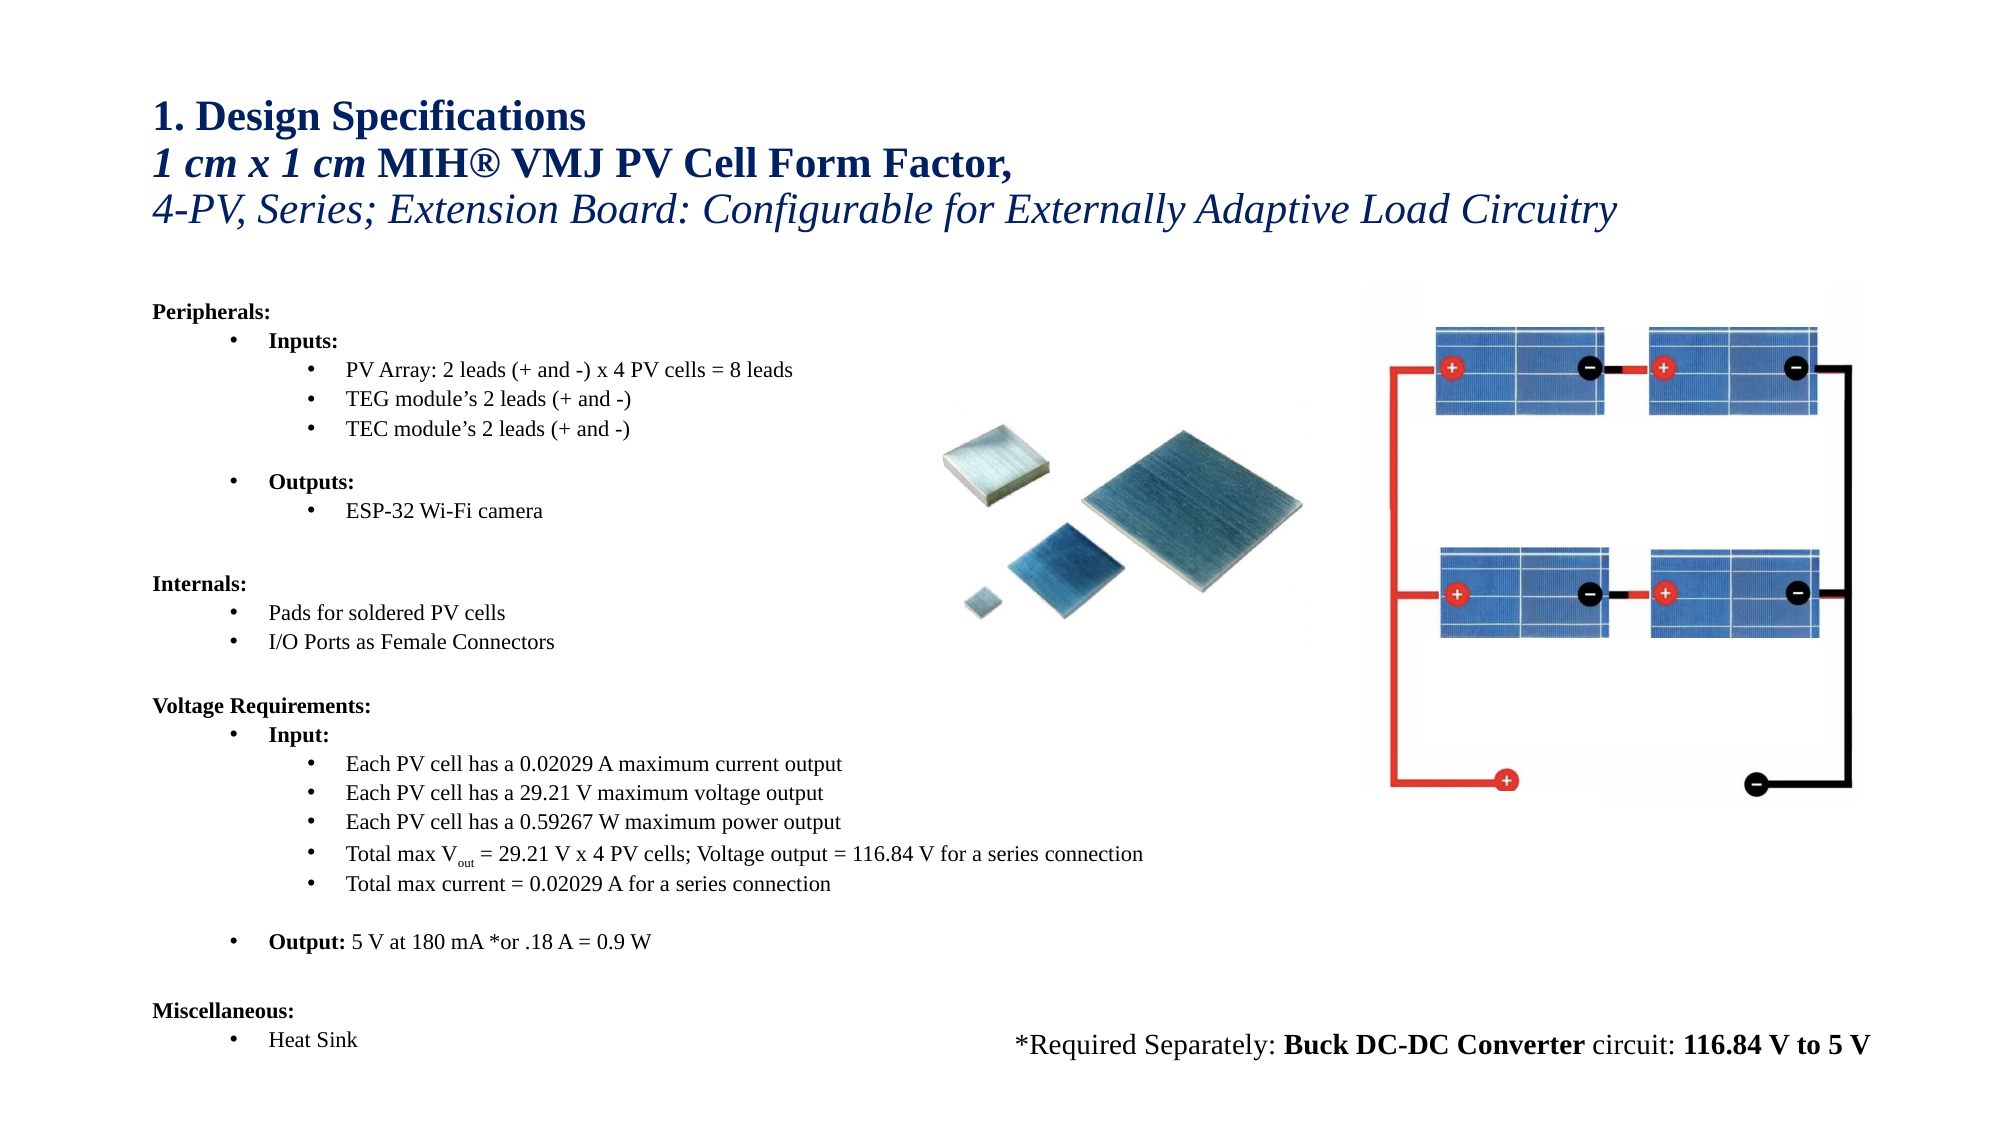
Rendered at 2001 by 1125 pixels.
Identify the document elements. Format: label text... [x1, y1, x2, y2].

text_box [1184, 278, 1863, 915]
title 1. Design Specifications 1 cm x 1 cm MIH® VMJ PV Cell Form Factor, 4-PV, Series; Extension Board: Configurable for Externally Adaptive Load Circuitry [137, 85, 1863, 292]
picture [910, 399, 1184, 661]
list Peripherals: Inputs: PV Array: 2 leads (+ and -) x 4 PV cells = 8 leads TEG module’s 2 leads (+ and -) TEC module’s 2 leads (+ and -) Outputs: ESP-32 Wi-Fi camera Internals: Pads for soldered PV cells I/O Ports as Female Connectors Voltage Requirements: Input: Each PV cell has a 0.02029 A maximum current output Each PV cell has a 29.21 V maximum voltage output Each PV cell has a 0.59267 W maximum power output Total max Vout = 29.21 V x 4 PV cells; Voltage output = 116.84 V for a series connection Total max current = 0.02029 A for a series connection Output: 5 V at 180 mA *or .18 A = 0.9 W Miscellaneous: Heat Sink [137, 292, 1863, 1066]
text_box *Required Separately: Buck DC-DC Converter circuit: 116.84 V to 5 V [999, 1018, 1921, 1068]
